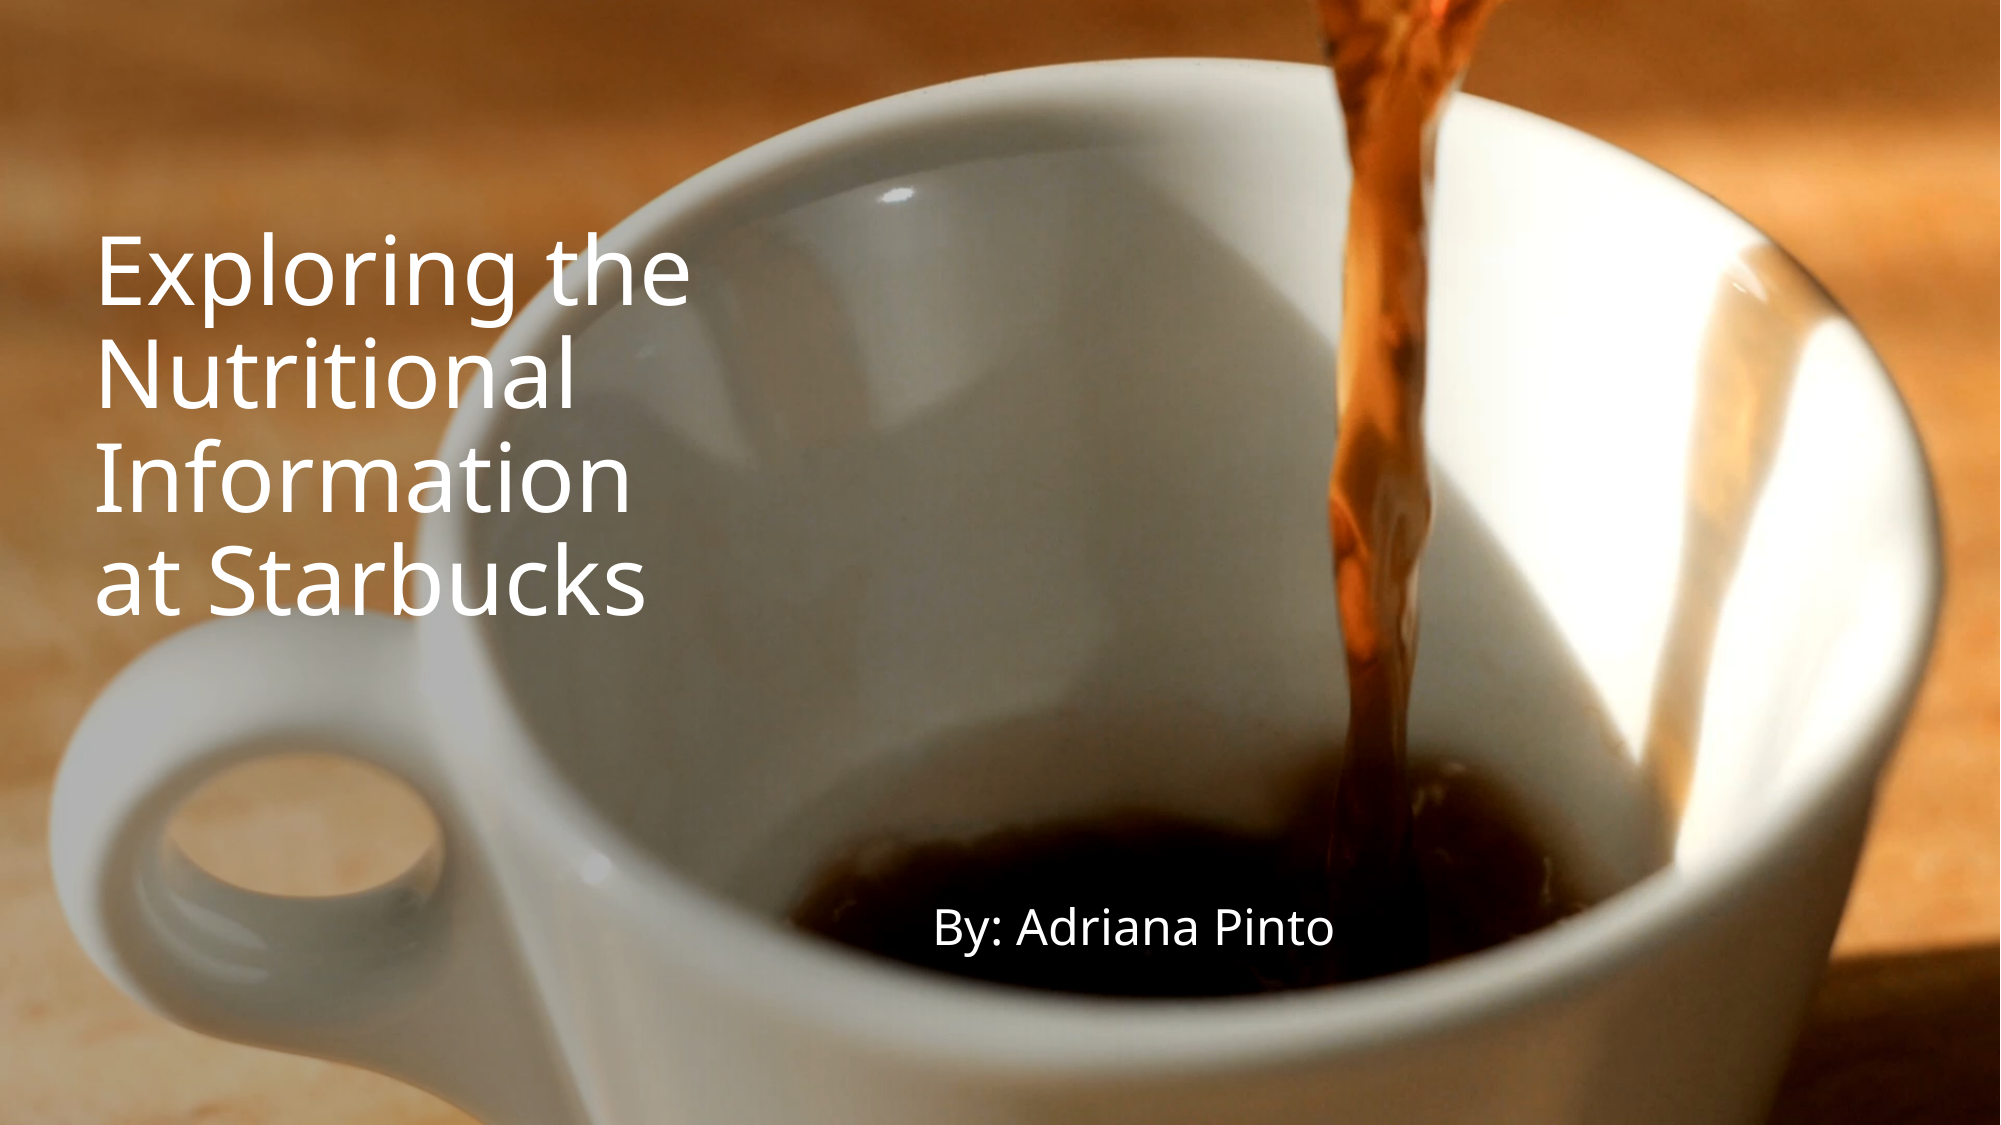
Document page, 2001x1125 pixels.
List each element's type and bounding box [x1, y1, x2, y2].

text_box [0, 0, 2000, 1125]
